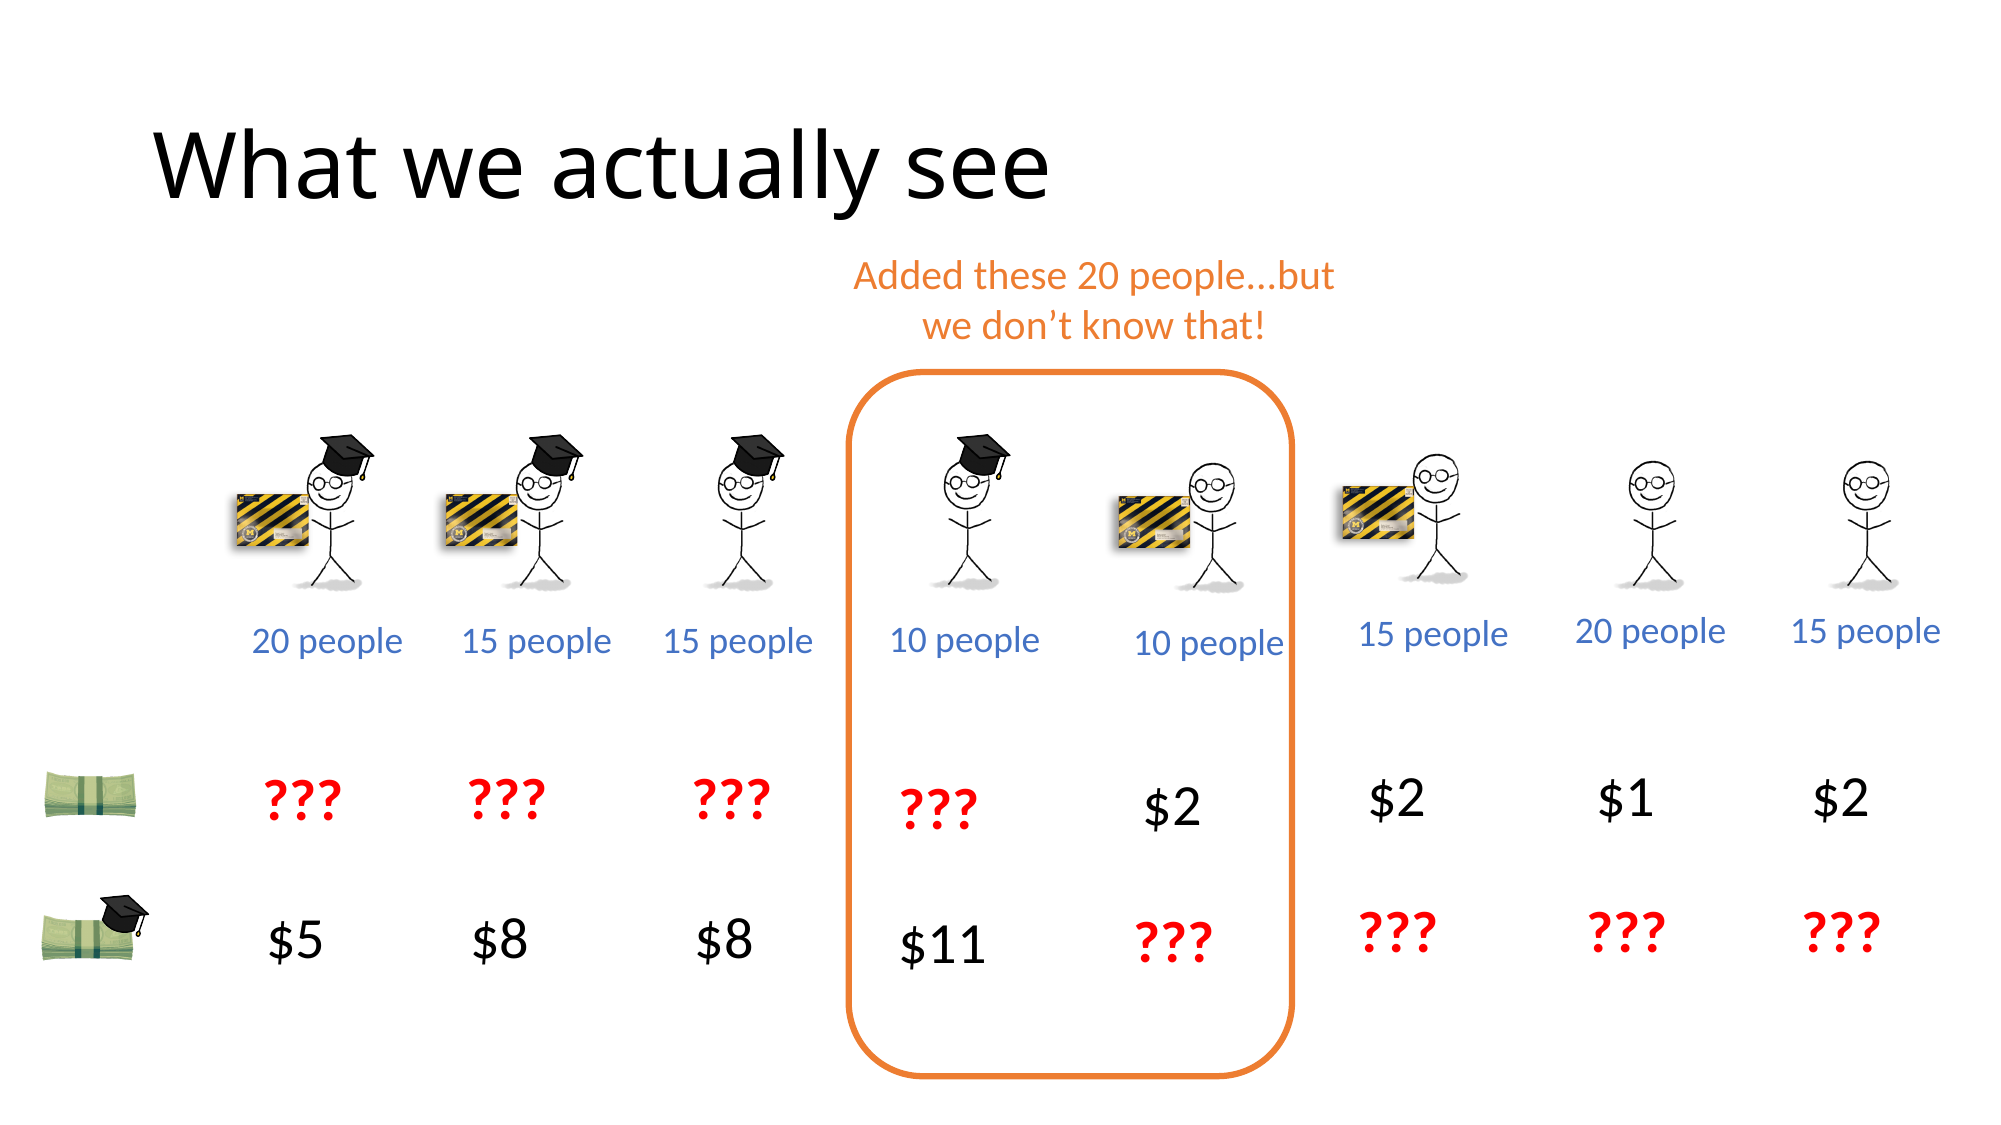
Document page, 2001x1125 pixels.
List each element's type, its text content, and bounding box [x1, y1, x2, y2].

title What we actually see [137, 59, 1863, 278]
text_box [811, 240, 1378, 1077]
text_box $2 [1378, 750, 1455, 836]
picture [1378, 424, 1496, 602]
text_box ??? [247, 754, 370, 840]
picture [38, 881, 154, 983]
picture [41, 743, 138, 840]
text_box ??? [451, 753, 573, 839]
text_box $8 [455, 892, 558, 978]
text_box ??? [1786, 886, 1908, 972]
text_box 15 people [1774, 599, 2000, 659]
text_box $5 [251, 893, 455, 978]
text_box ??? [1378, 887, 1464, 972]
text_box ??? [1571, 886, 1693, 972]
text_box ??? [676, 753, 798, 839]
picture [236, 419, 390, 609]
text_box 15 people [445, 608, 647, 669]
picture [445, 419, 599, 609]
text_box $1 [1581, 750, 1685, 835]
text_box 15 people [647, 608, 811, 669]
text_box 20 people [1560, 599, 1774, 659]
picture [683, 419, 801, 609]
text_box 15 people [1378, 601, 1568, 661]
picture [1593, 431, 1712, 609]
text_box 20 people [236, 608, 445, 669]
picture [1808, 431, 1927, 609]
text_box $8 [679, 892, 811, 978]
text_box $2 [1796, 750, 1900, 835]
picture [909, 425, 1027, 608]
